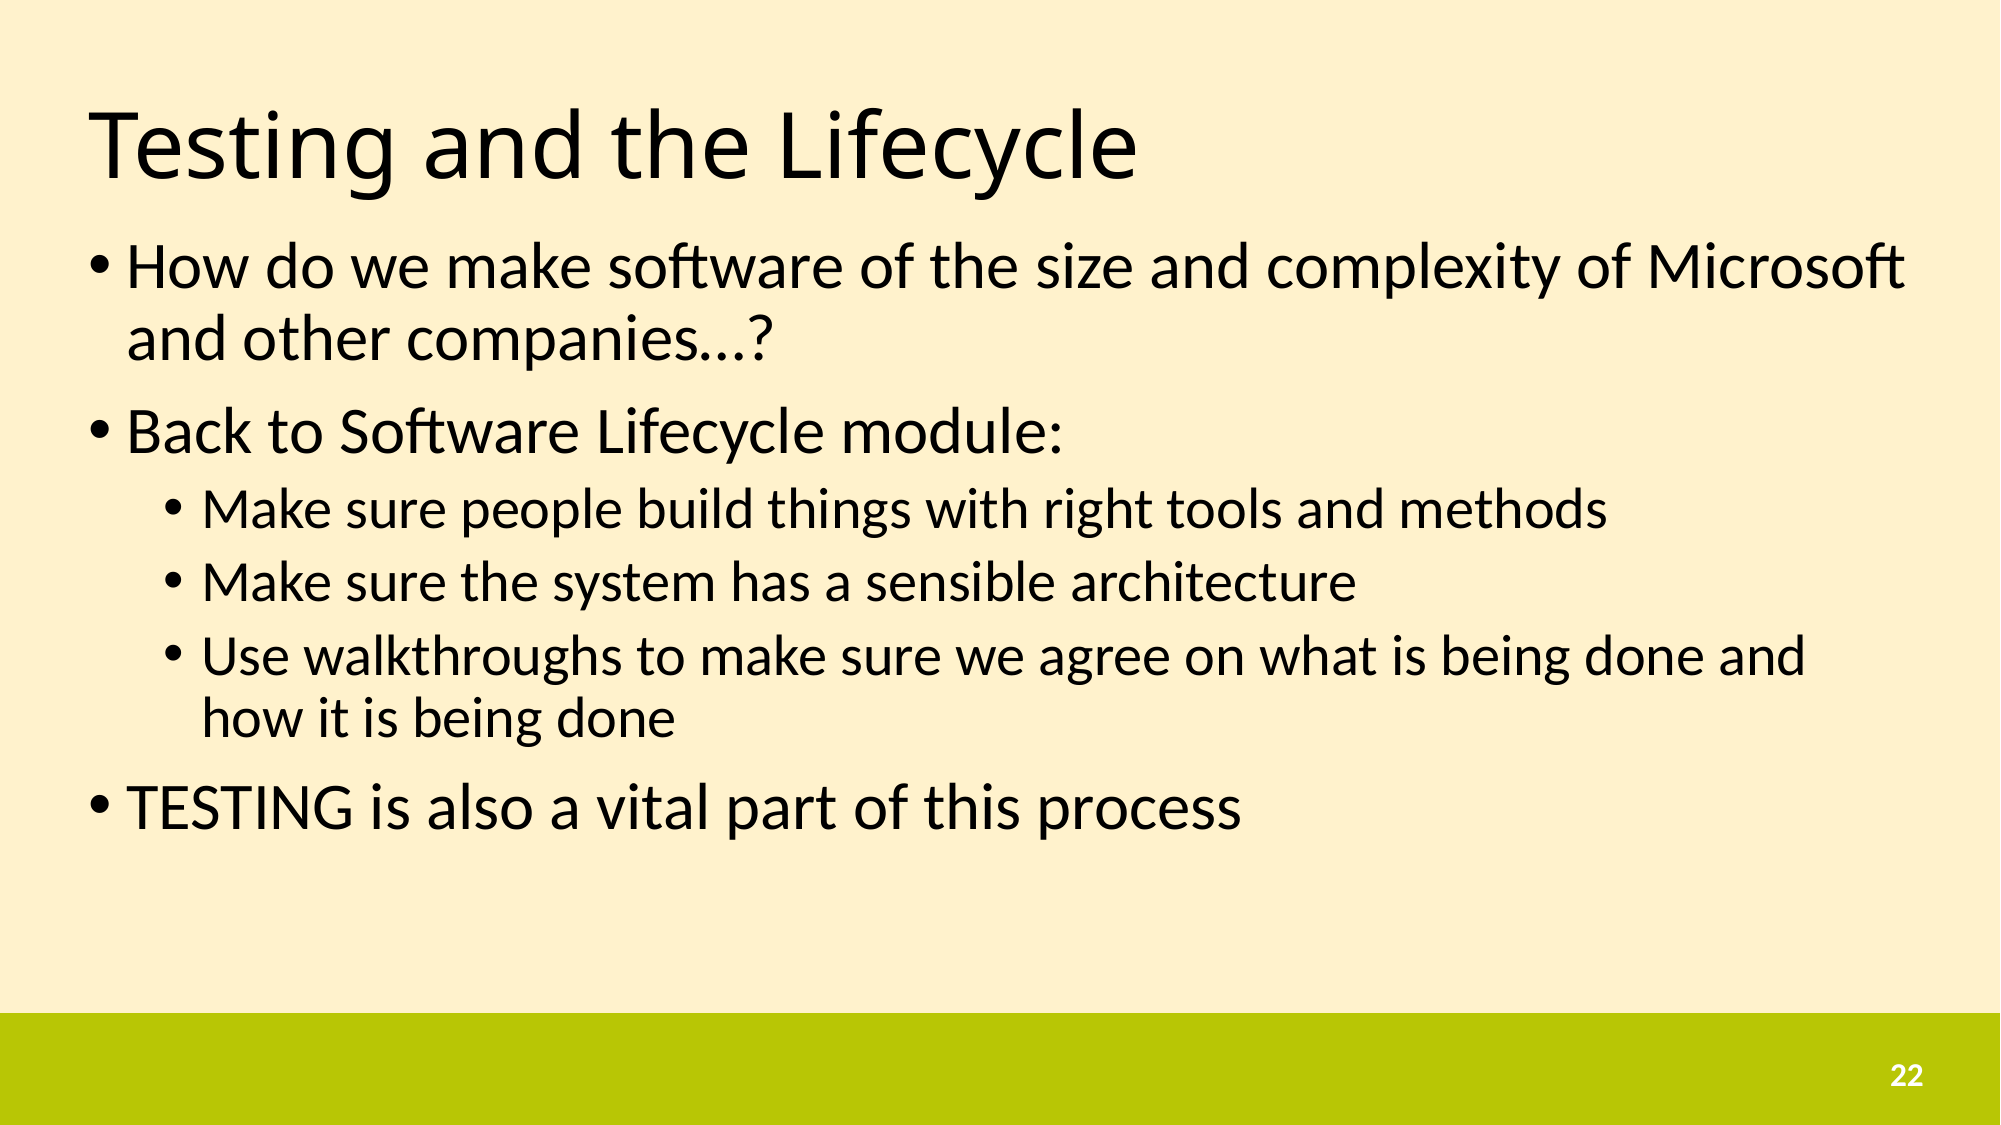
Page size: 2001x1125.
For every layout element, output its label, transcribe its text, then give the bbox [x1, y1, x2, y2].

slide_number 22 [1412, 1042, 1939, 1103]
list How do we make software of the size and complexity of Microsoft and other companies…? Back to Software Lifecycle module: Make sure people build things with right tools and methods Make sure the system has a sensible architecture Use walkthroughs to make sure we agree on what is being done and how it is being done TESTING is also a vital part of this process [73, 223, 1939, 994]
title Testing and the Lifecycle [73, 40, 1939, 223]
